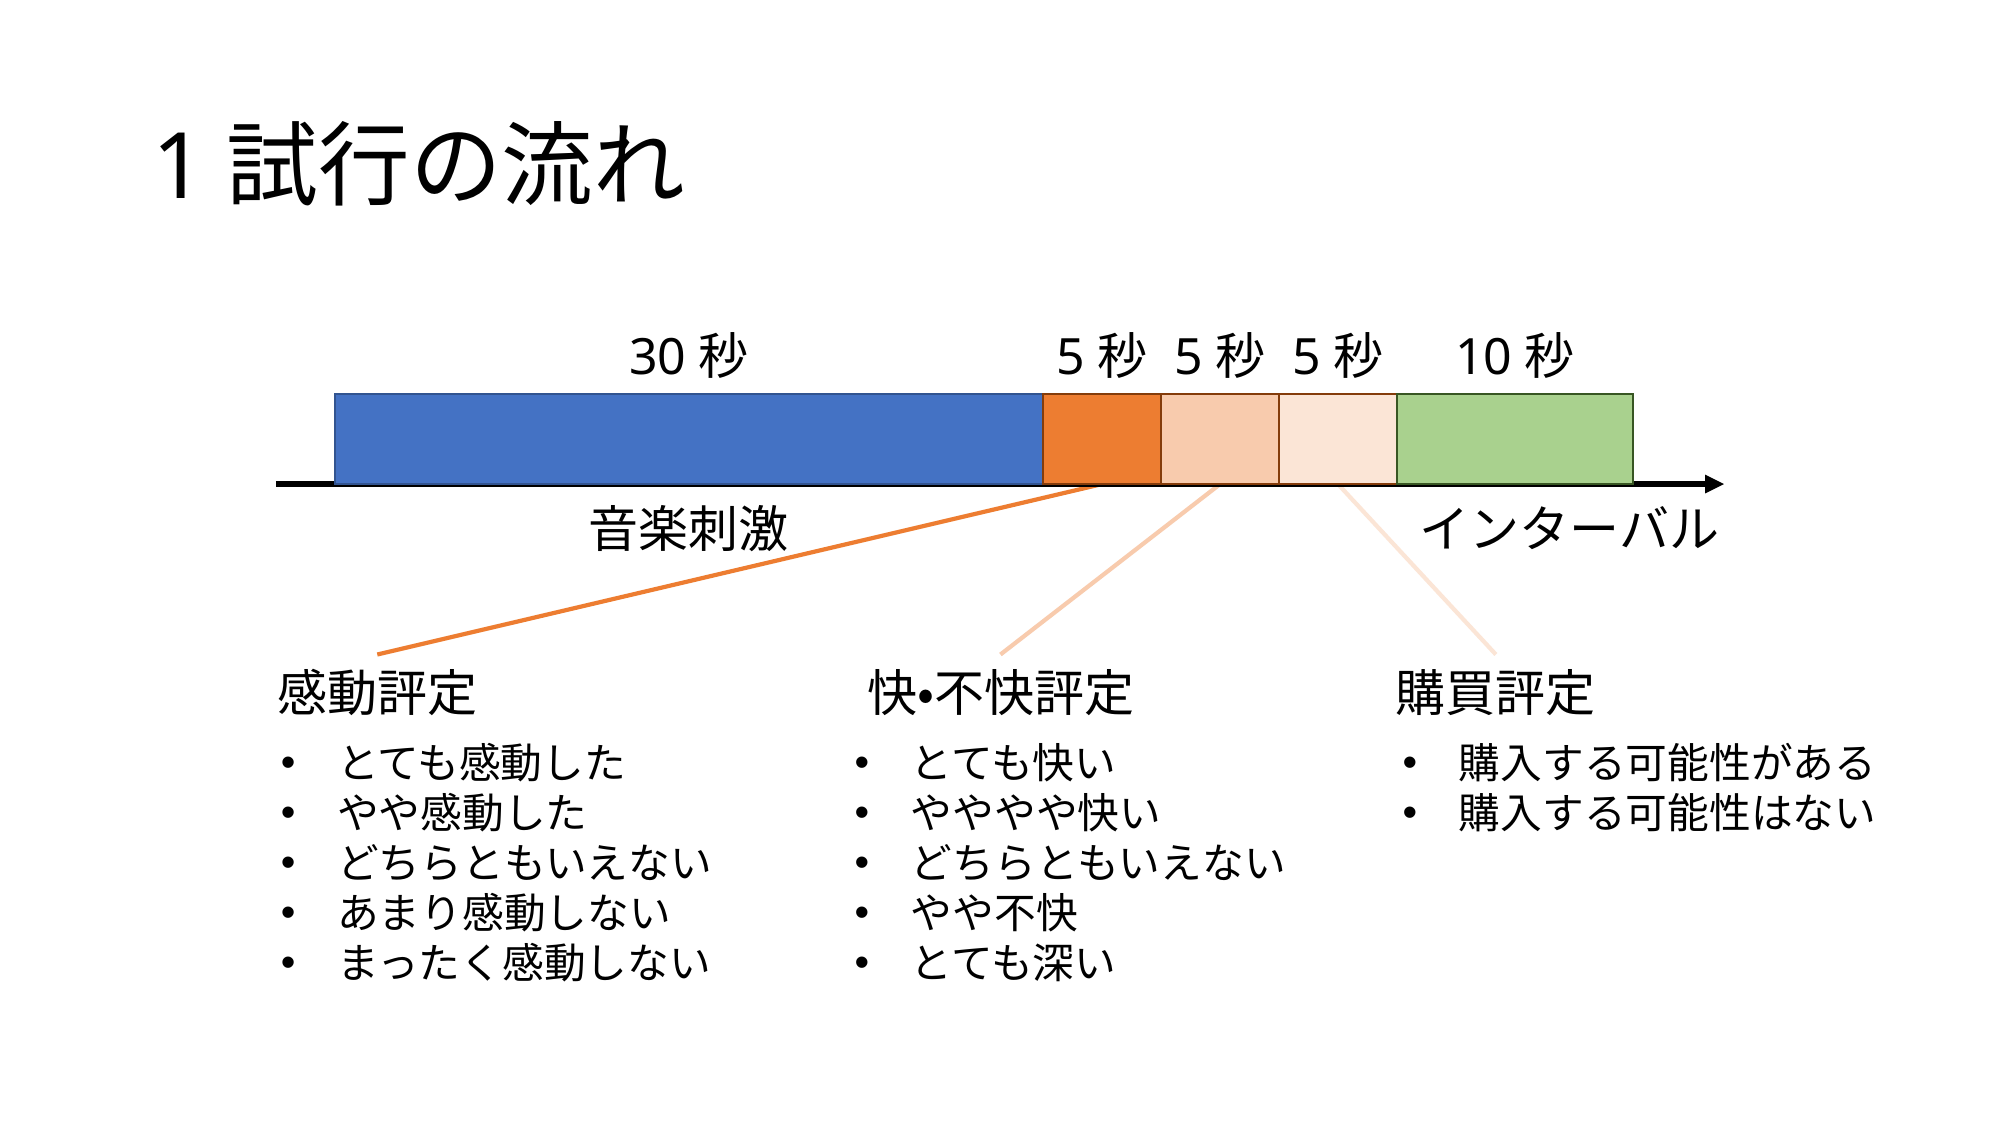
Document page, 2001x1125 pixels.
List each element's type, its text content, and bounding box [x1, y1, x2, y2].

text_box 5秒 [1253, 317, 1423, 393]
text_box 30秒 [603, 317, 774, 393]
text_box 感動評定 [231, 654, 524, 730]
text_box 5秒 [1135, 317, 1253, 393]
text_box とても感動した やや感動した どちらともいえない あまり感動しない まったく感動しない [266, 729, 774, 995]
text_box インターバル [1496, 489, 1751, 565]
text_box [1160, 393, 1278, 484]
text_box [1337, 485, 1496, 655]
text_box 5秒 [1017, 317, 1135, 393]
text_box [1278, 393, 1396, 484]
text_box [377, 485, 1000, 655]
text_box [1396, 393, 1634, 484]
text_box 購買評定 [1349, 654, 1642, 730]
text_box [1042, 393, 1160, 484]
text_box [1000, 485, 1221, 655]
text_box 快・不快評定 [823, 655, 1178, 730]
text_box 10秒 [1429, 317, 1600, 393]
text_box [334, 393, 1042, 484]
title 1試行の流れ [137, 59, 1863, 278]
text_box とても快い やややや快い どちらともいえない やや不快 とても深い [839, 729, 1348, 995]
text_box 購入する可能性がある 購入する可能性はない [1387, 729, 1896, 845]
